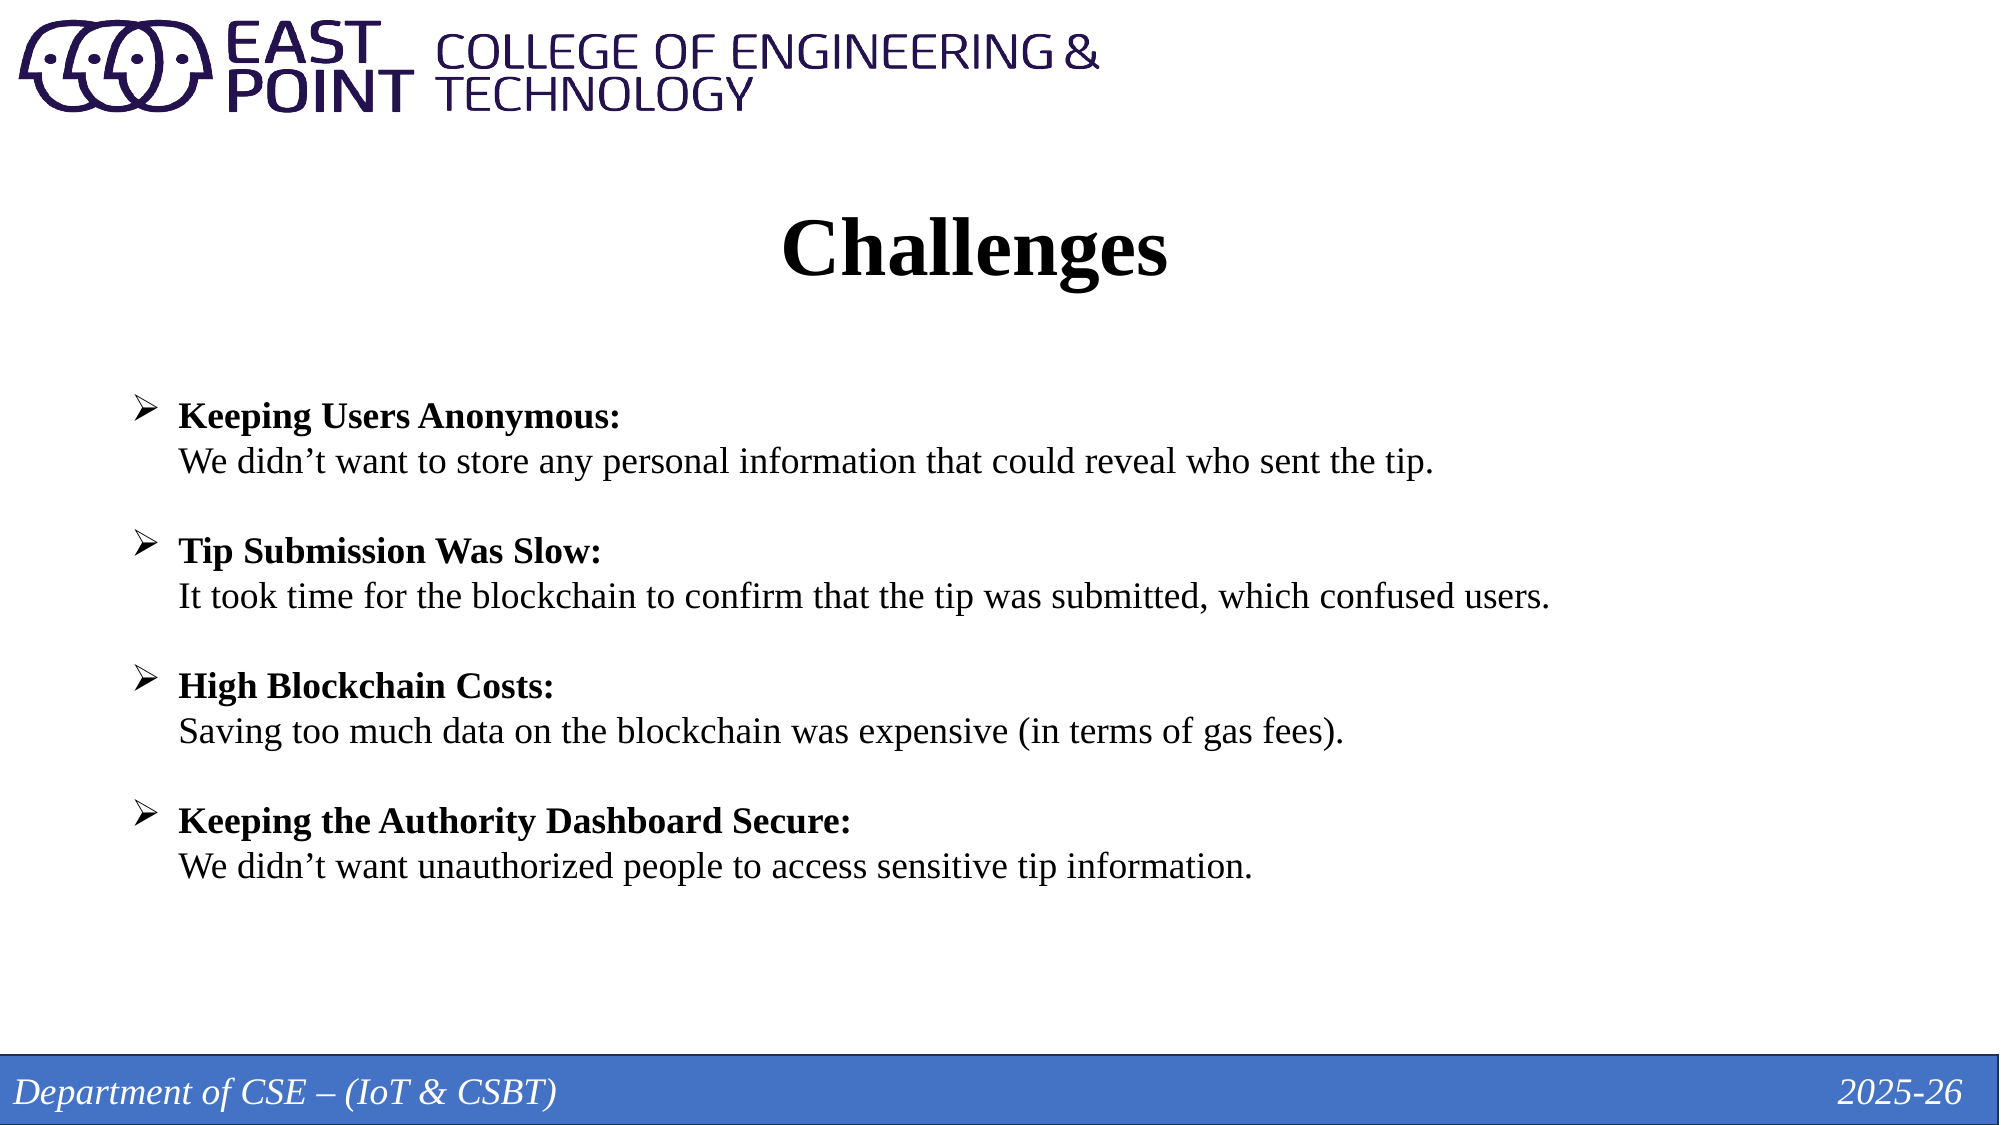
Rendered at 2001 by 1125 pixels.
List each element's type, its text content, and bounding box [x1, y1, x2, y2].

picture [18, 19, 1100, 113]
text_box Keeping Users Anonymous: We didn’t want to store any personal information that could reveal who sent the tip. Tip Submission Was Slow: It took time for the blockchain to confirm that the tip was submitted, which confused users. High Blockchain Costs: Saving too much data on the blockchain was expensive (in terms of gas fees). Keeping the Authority Dashboard Secure: We didn’t want unauthorized people to access sensitive tip information. [116, 383, 1880, 893]
text_box Department of CSE – (IoT & CSBT) 2025-26 [0, 1054, 1999, 1125]
title Challenges [757, 191, 1194, 305]
